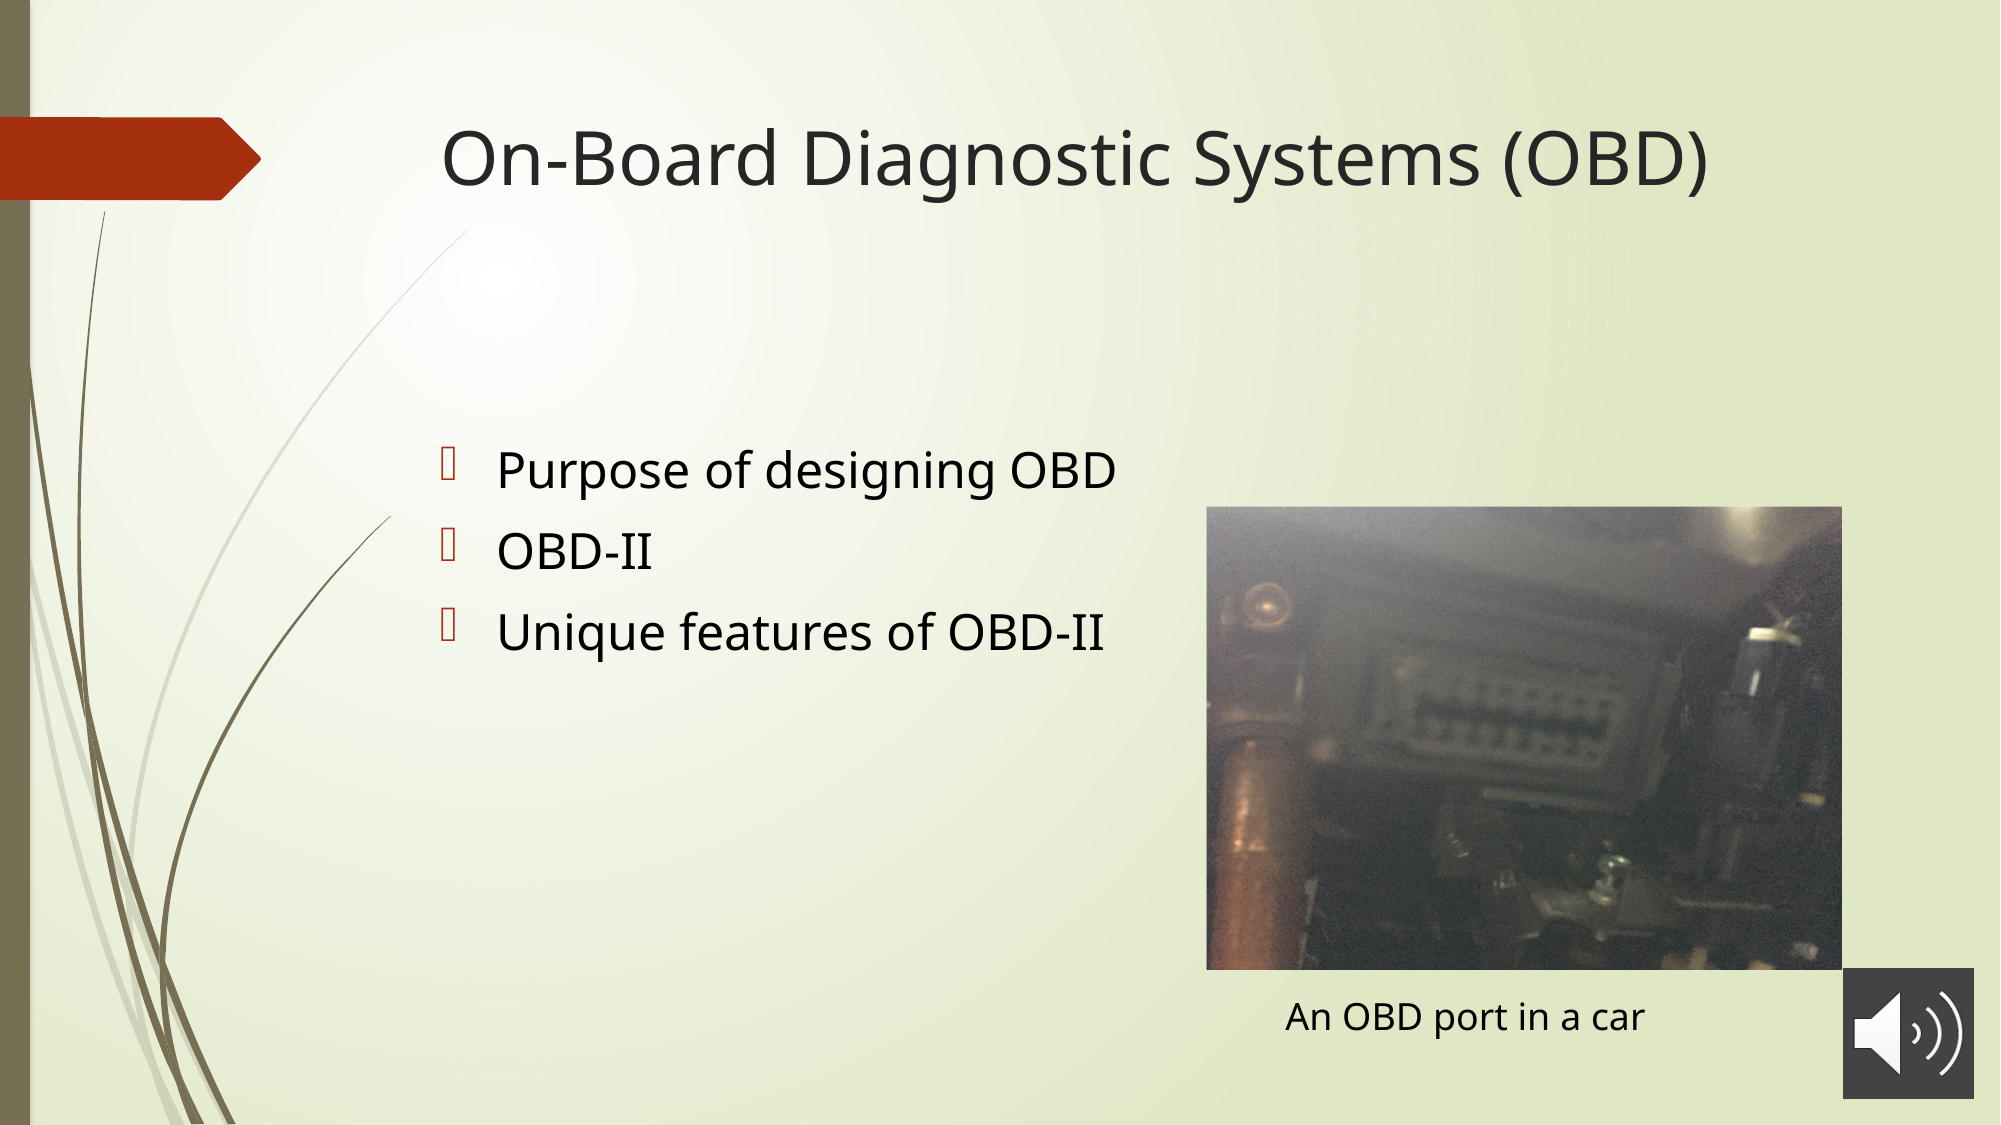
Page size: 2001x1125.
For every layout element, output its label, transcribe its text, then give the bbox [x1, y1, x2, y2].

list Purpose of designing OBD OBD-II Unique features of OBD-II [424, 350, 1888, 970]
text_box An OBD port in a car [1270, 985, 1836, 1046]
title On-Board Diagnostic Systems (OBD) [425, 102, 1888, 313]
picture [1205, 506, 1976, 1101]
